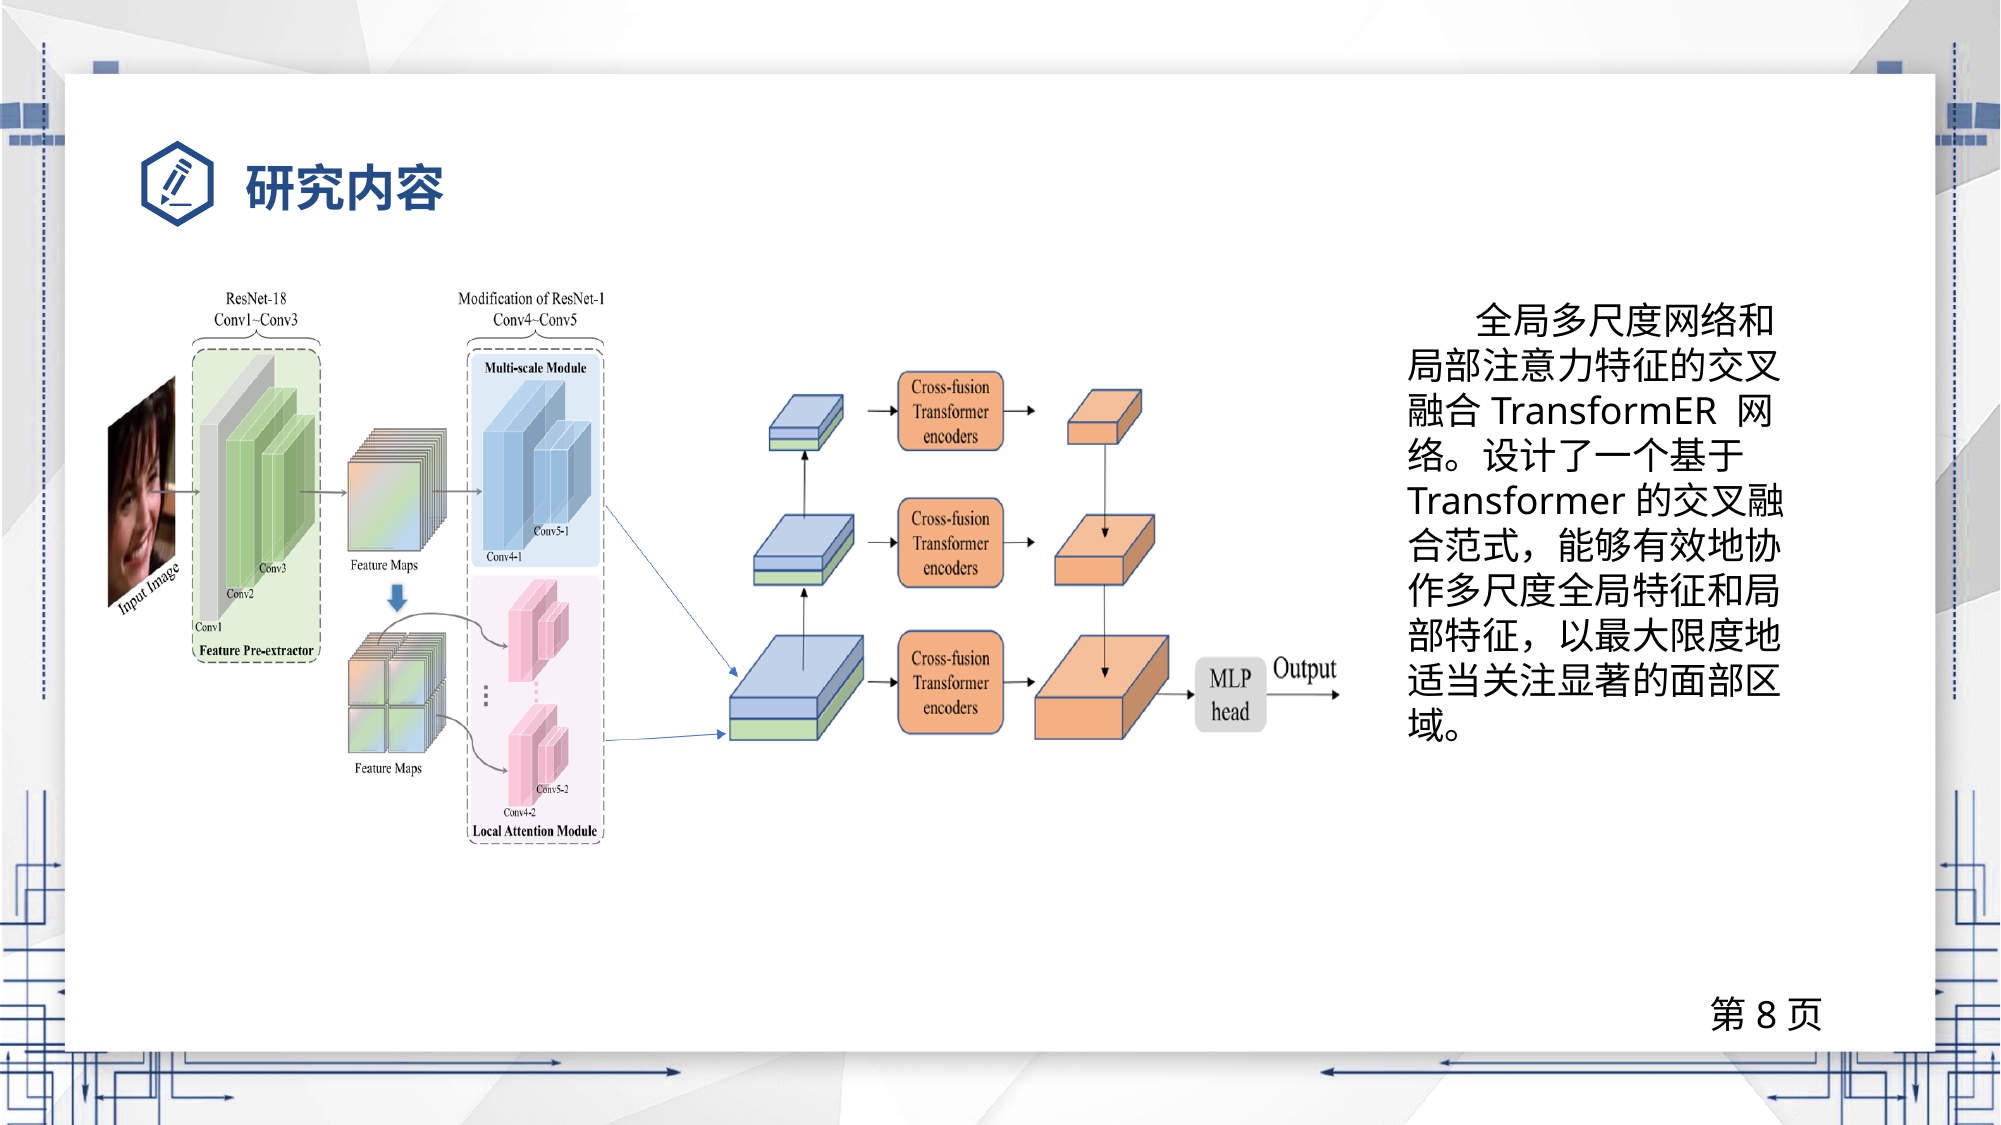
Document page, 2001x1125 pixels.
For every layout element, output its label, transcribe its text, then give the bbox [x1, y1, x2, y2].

text_box 第8页 [1694, 982, 1839, 1037]
title 研究内容 [230, 143, 826, 218]
text_box 全局多尺度网络和局部注意力特征的交叉融合TransformER 网络。设计了一个基于Transformer的交叉融合范式，能够有效地协作多尺度全局特征和局部特征，以最大限度地适当关注显著的面部区域。 [1392, 289, 1811, 755]
picture [0, 0, 2001, 1125]
